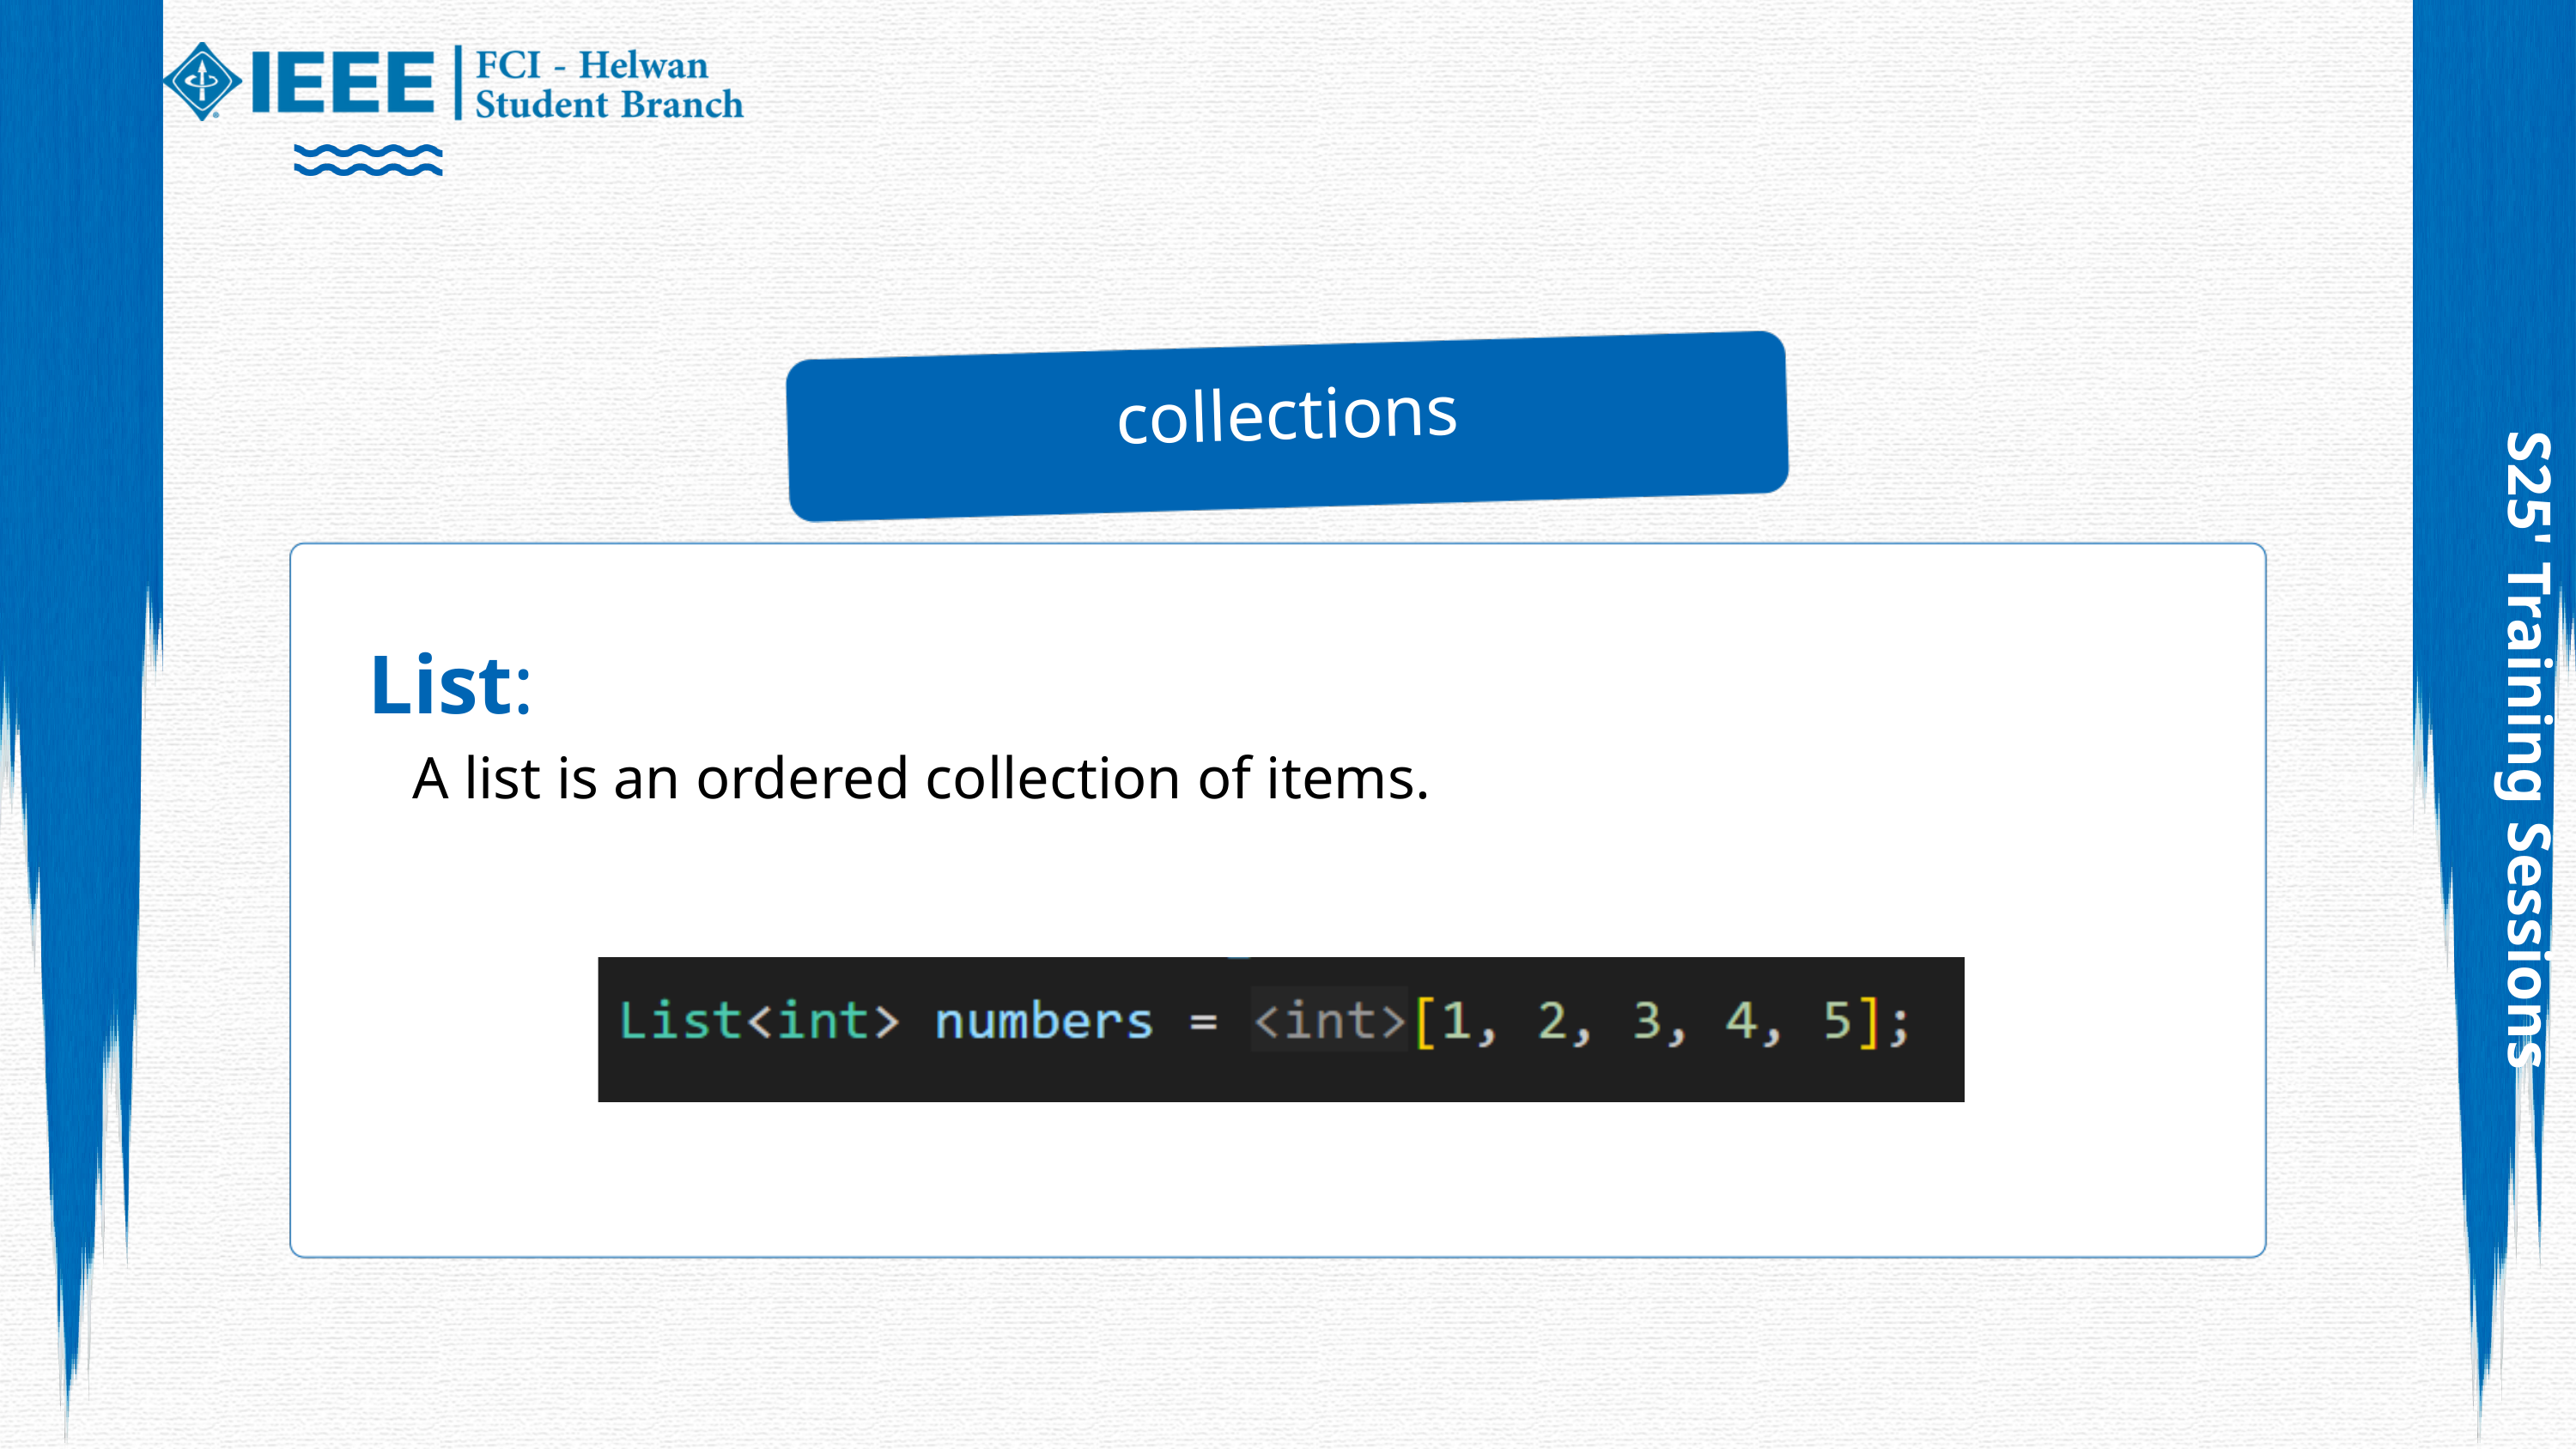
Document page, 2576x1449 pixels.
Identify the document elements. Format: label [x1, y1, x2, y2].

text_box [162, 41, 747, 122]
text_box [1998, 642, 2576, 806]
text_box [368, 634, 1991, 846]
text_box [2205, 710, 2576, 791]
text_box [0, 642, 362, 806]
text_box [841, 365, 1735, 486]
text_box [0, 0, 2576, 640]
text_box [0, 815, 2576, 1449]
